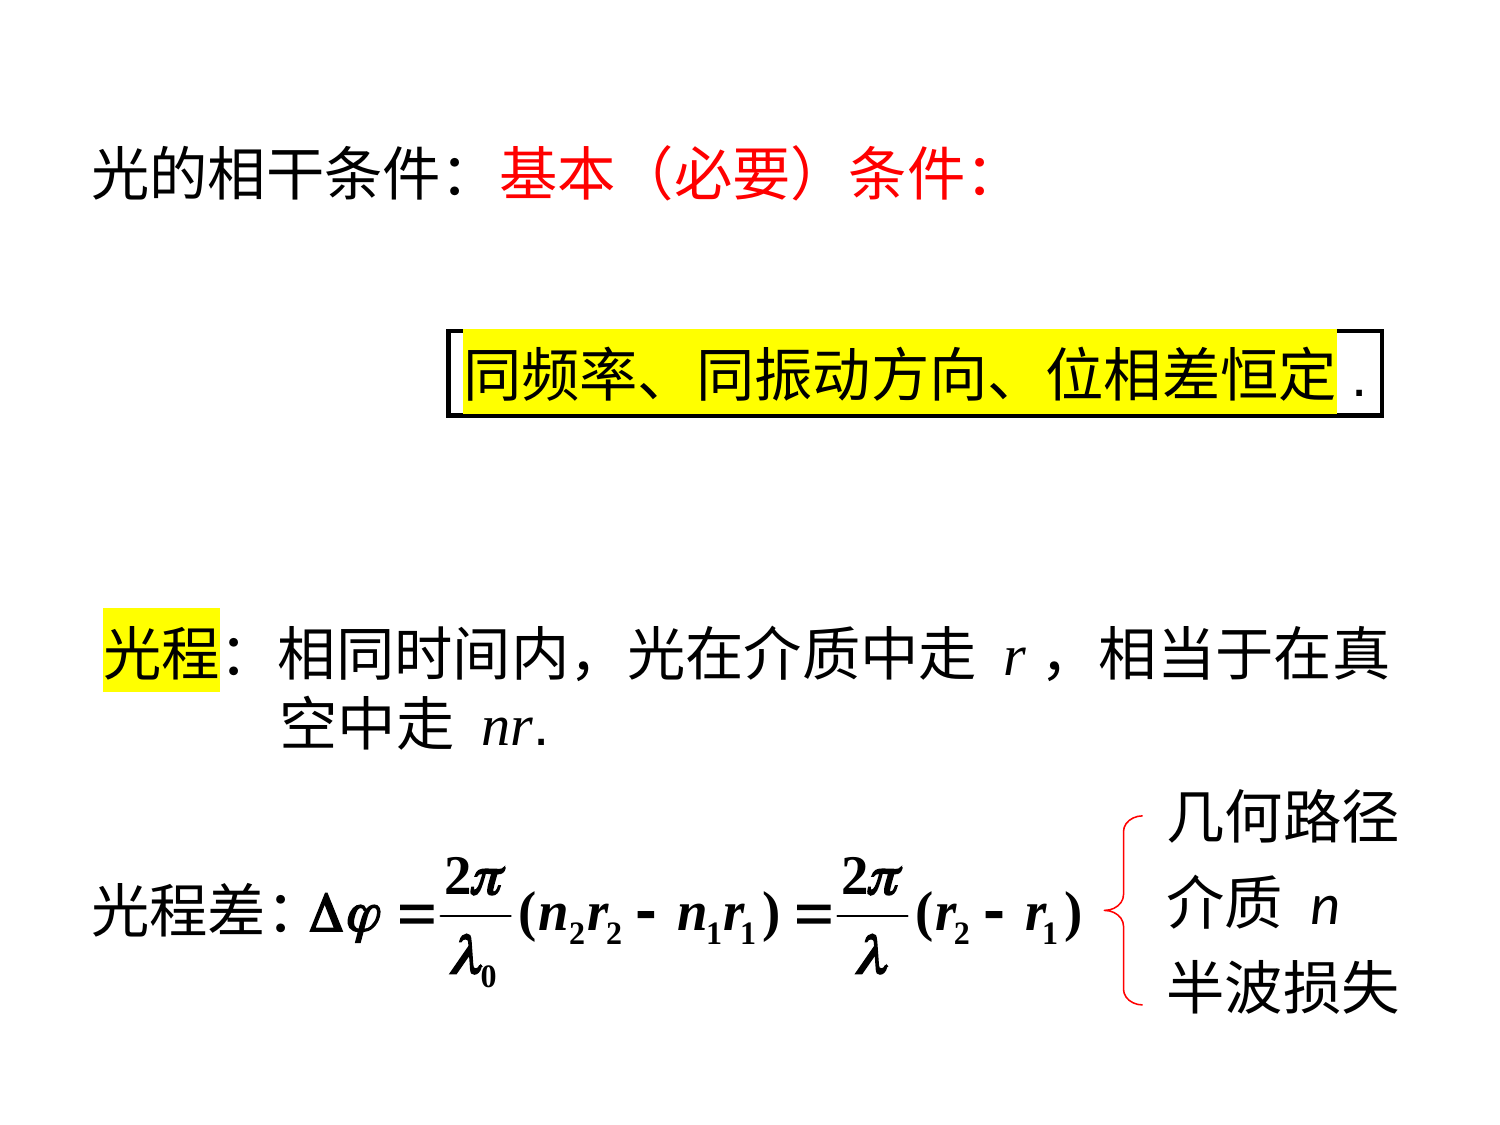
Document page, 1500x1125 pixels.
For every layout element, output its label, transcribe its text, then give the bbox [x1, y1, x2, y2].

text_box 光程：相同时间内，光在介质中走 r，相当于在真空中走 nr. [88, 609, 1412, 765]
text_box [1104, 815, 1143, 1005]
text_box 同频率、同振动方向、位相差恒定. [448, 330, 1383, 416]
text_box 光的相干条件：基本（必要）条件： [76, 130, 1093, 215]
text_box 光程差： [76, 867, 295, 952]
text_box 几何路径 介质 n 半波损失 [1151, 786, 1459, 1028]
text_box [300, 836, 1093, 1001]
